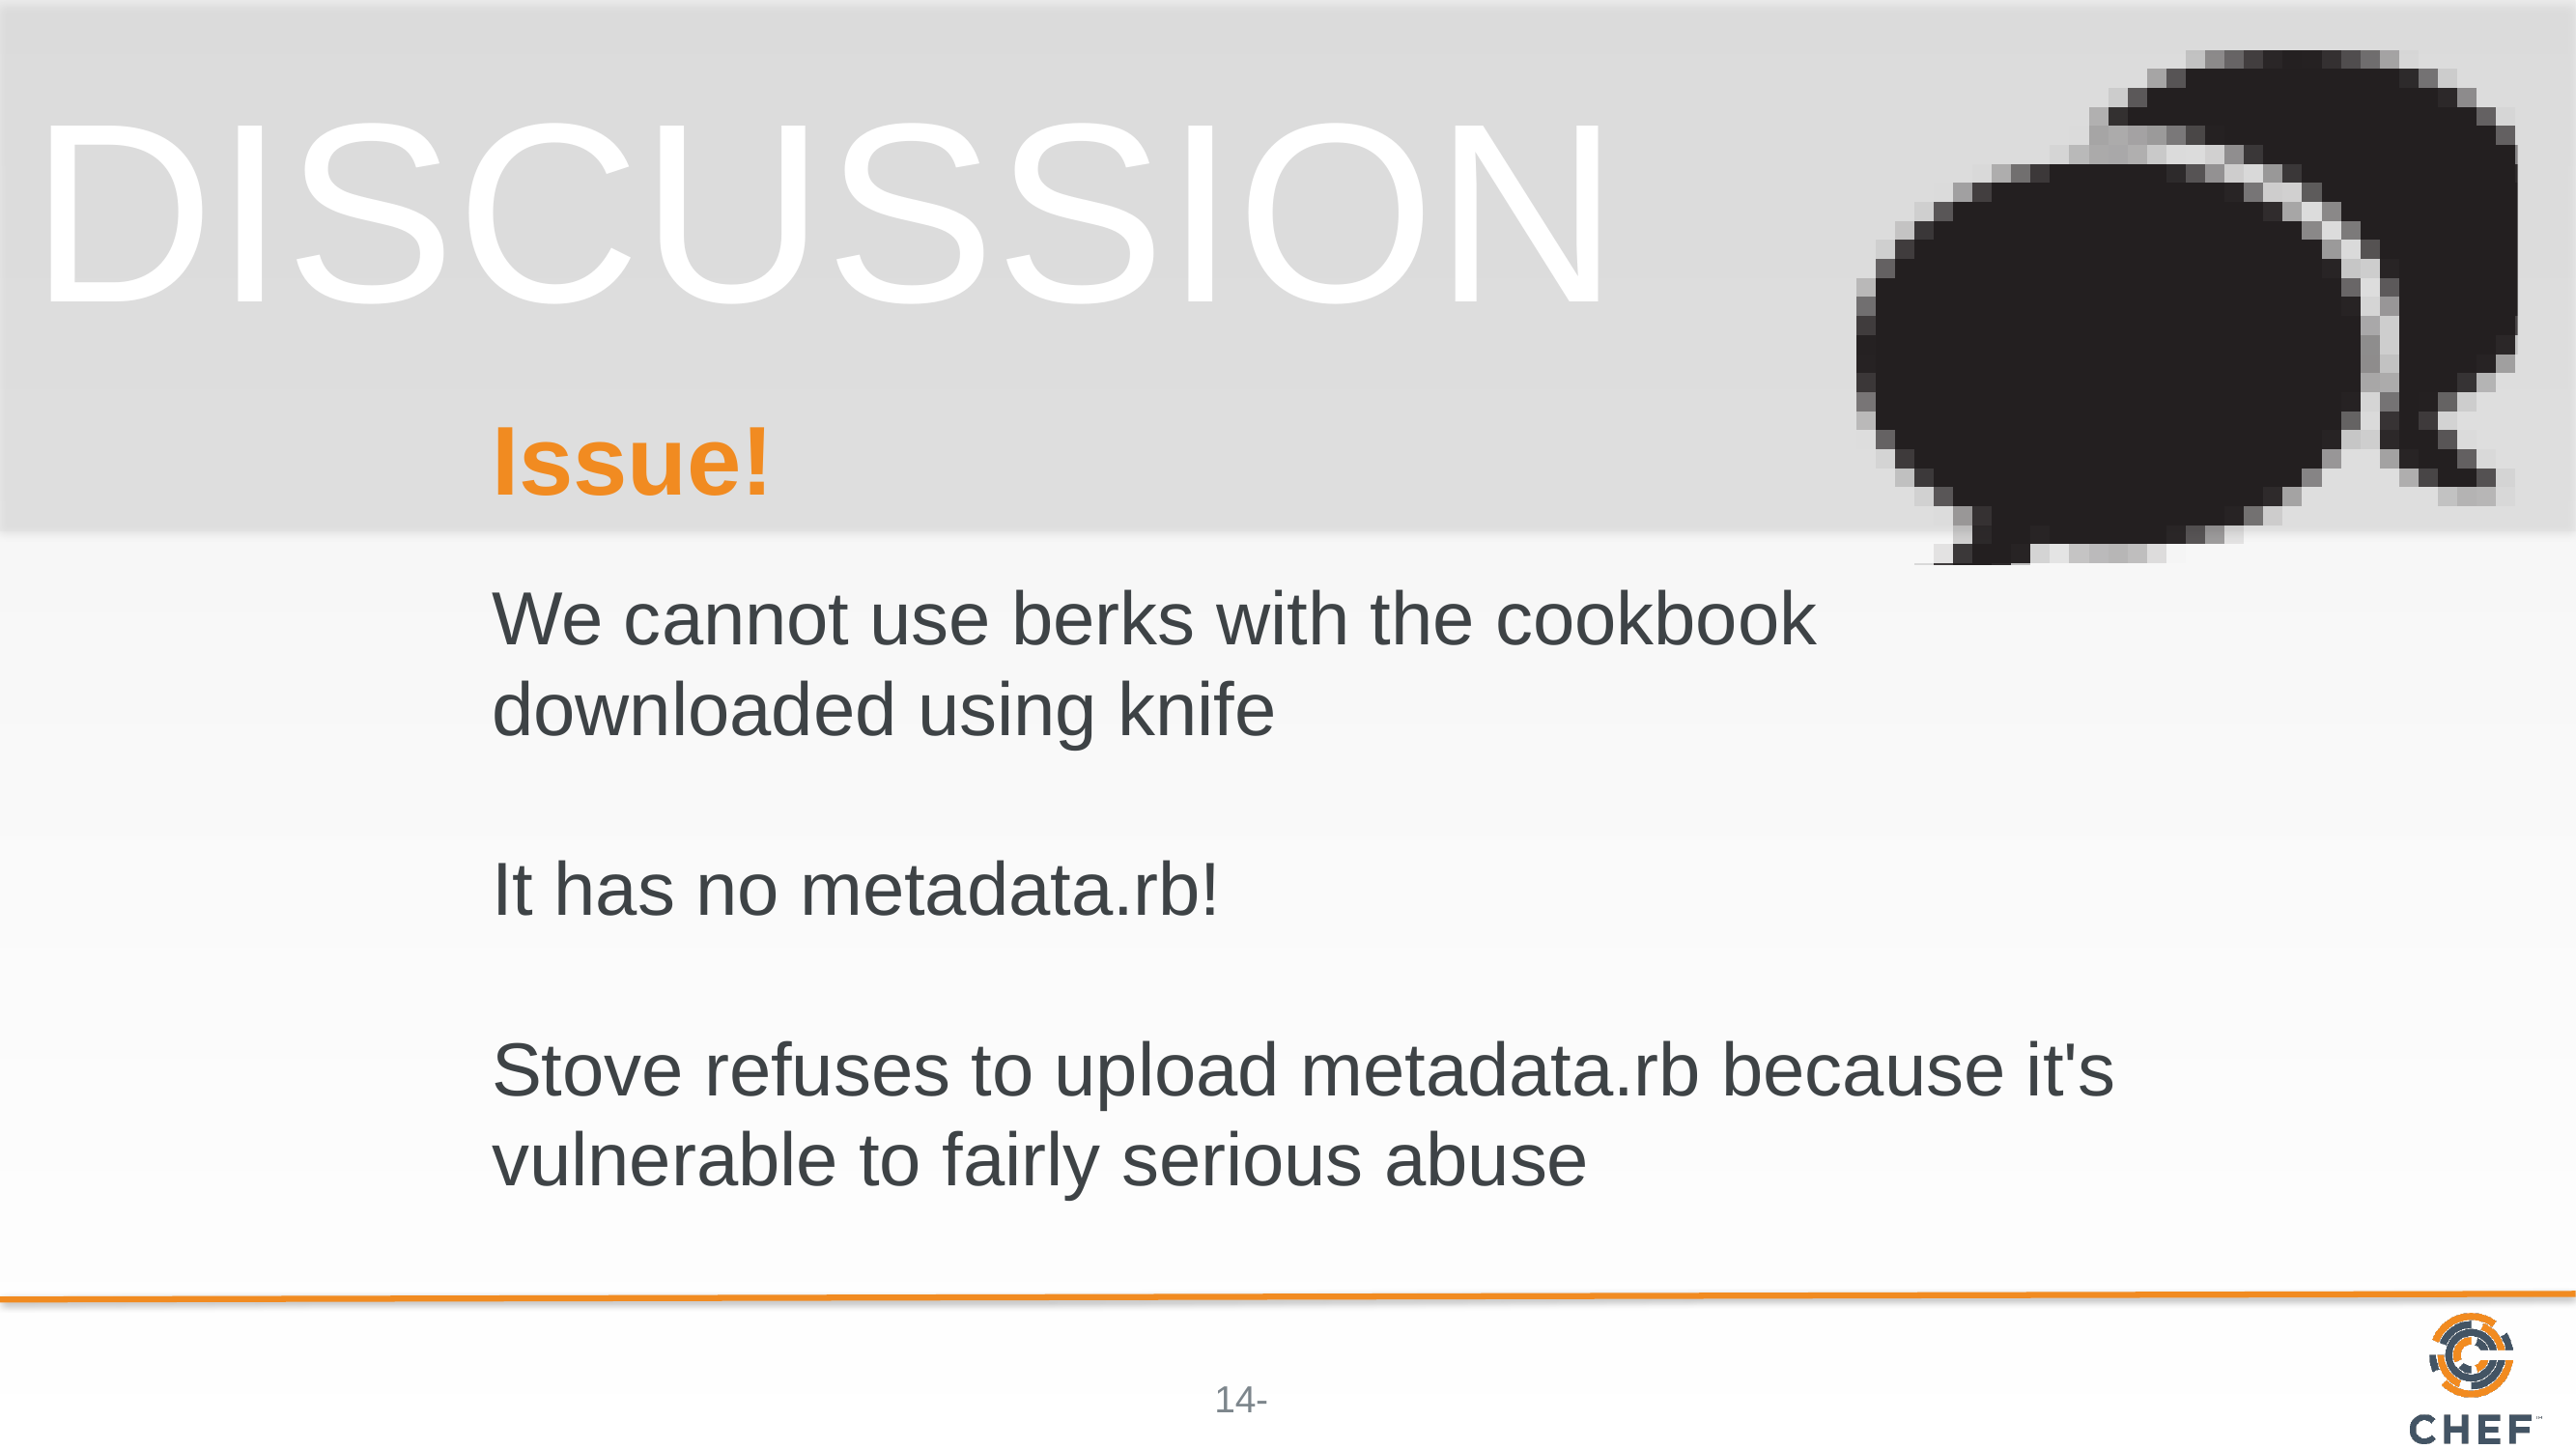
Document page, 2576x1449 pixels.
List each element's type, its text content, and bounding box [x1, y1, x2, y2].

subtitle We cannot use berks with the cookbook downloaded using knife It has no metadata.rb! Stove refuses to upload metadata.rb because it's vulnerable to fairly serious abuse [477, 554, 2217, 959]
picture [2399, 1297, 2550, 1449]
title Issue! [477, 395, 2217, 531]
